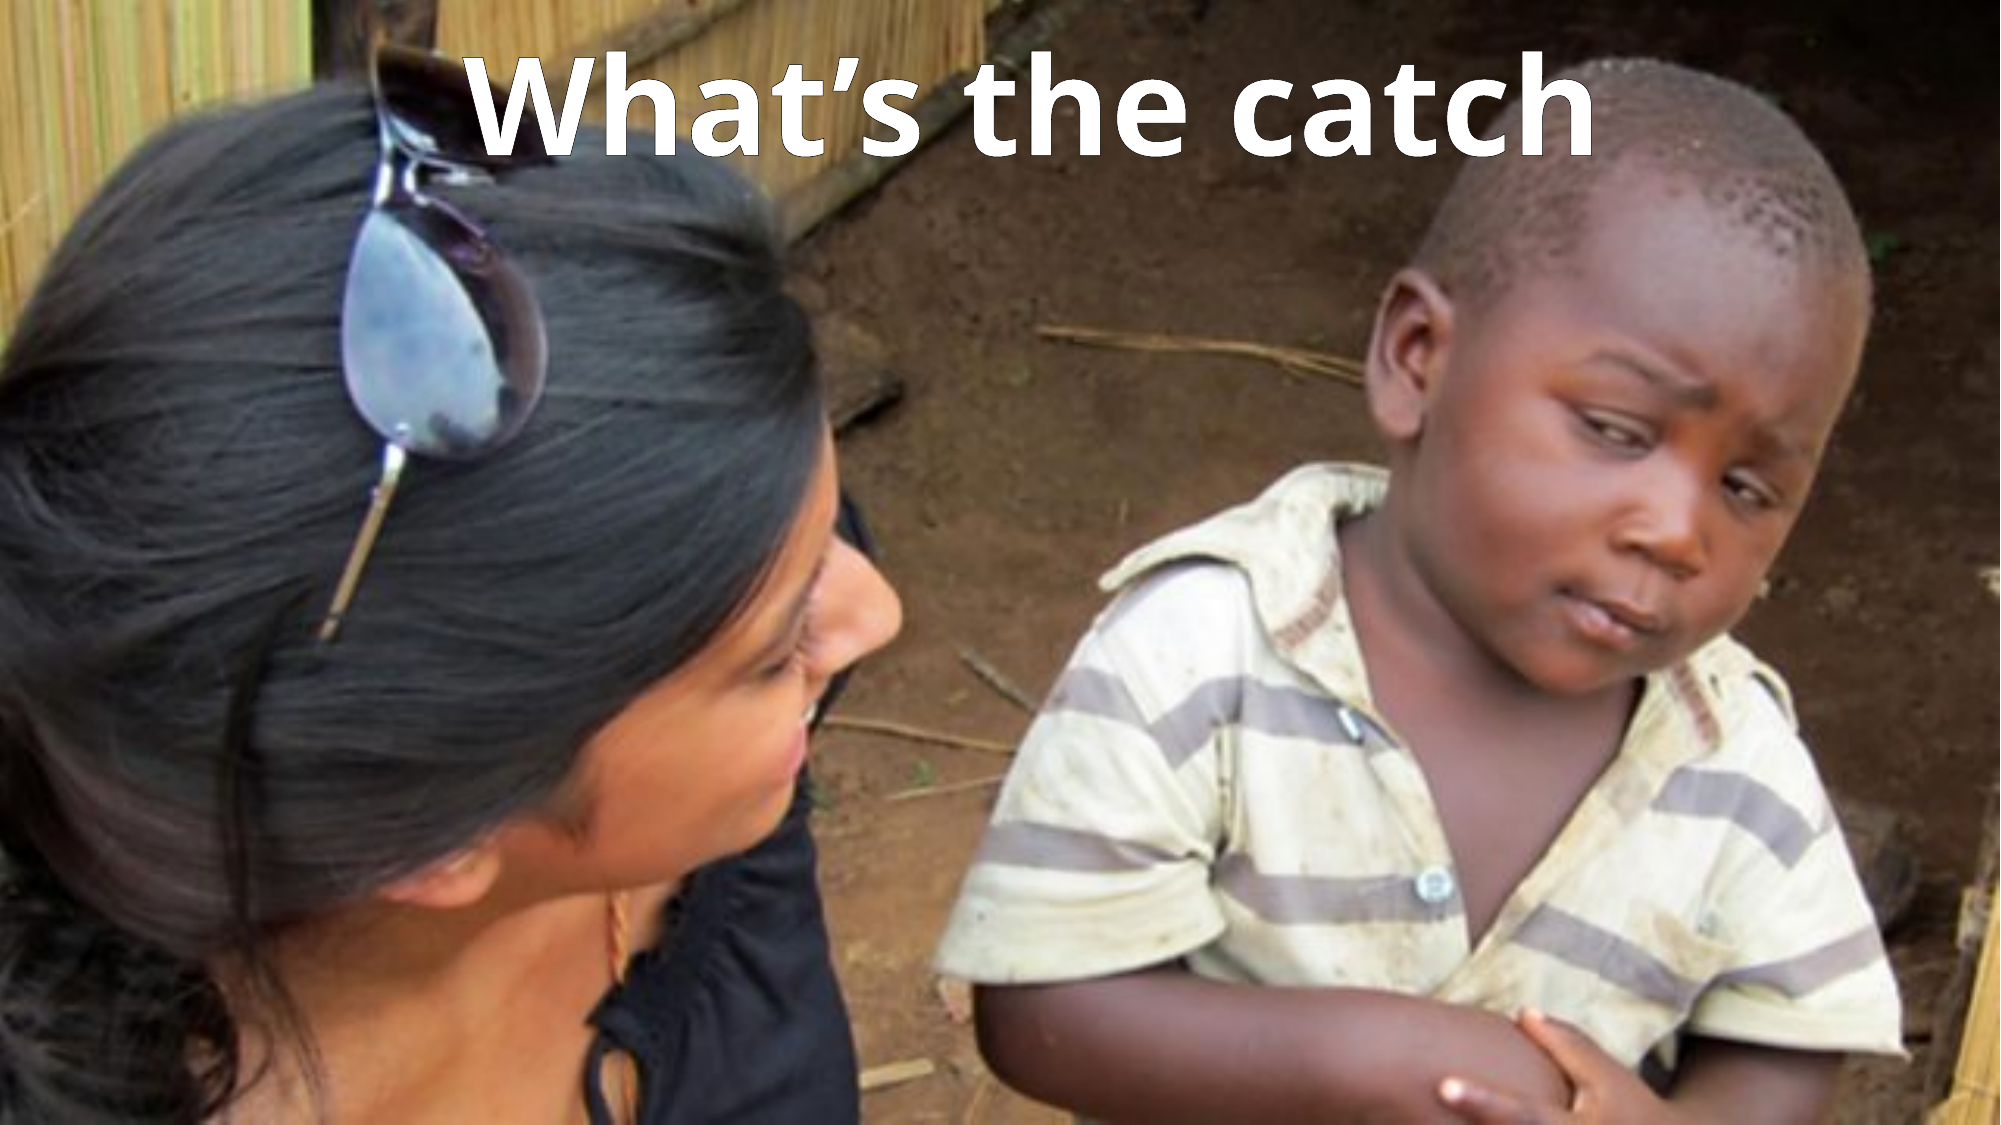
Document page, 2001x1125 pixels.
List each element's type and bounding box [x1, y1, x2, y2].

list [0, 0, 2000, 1125]
